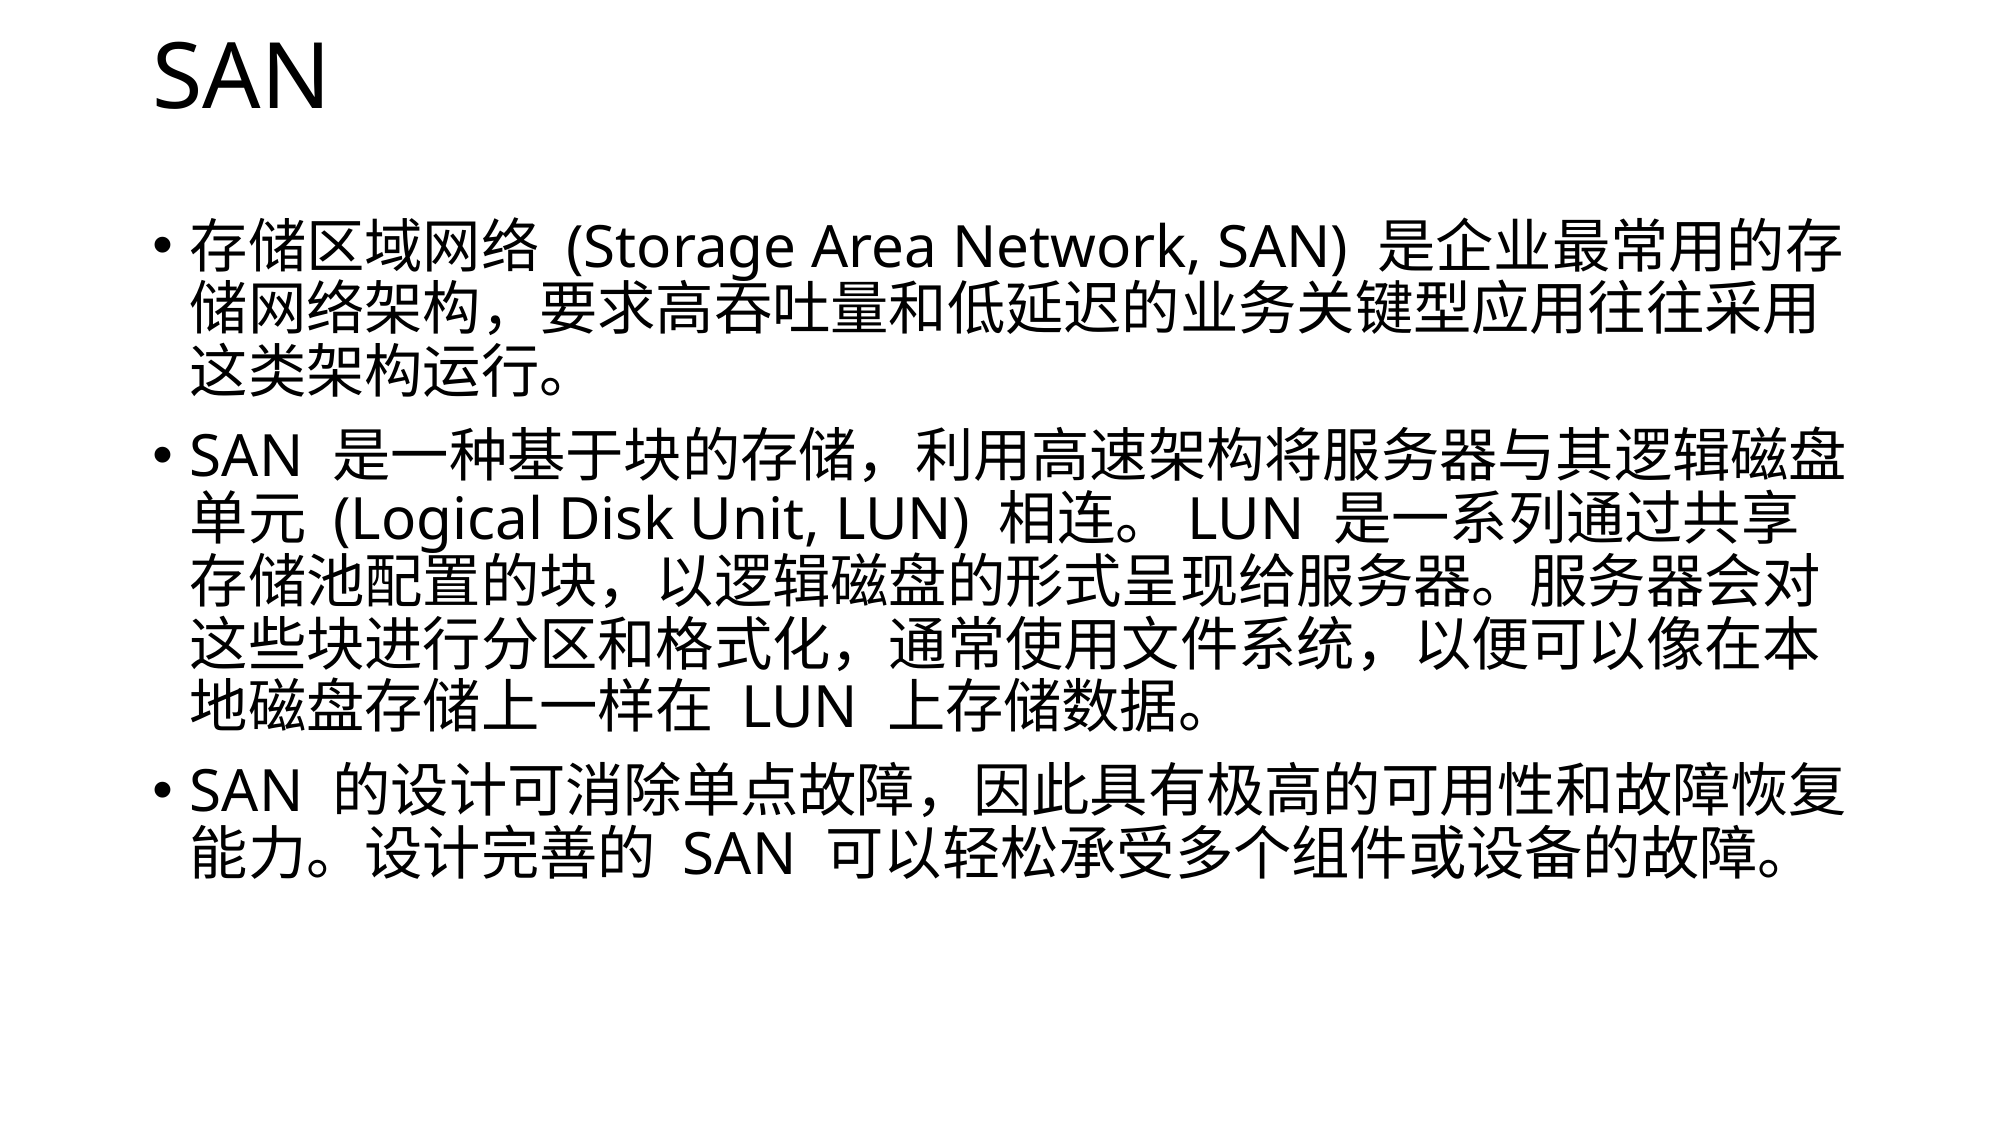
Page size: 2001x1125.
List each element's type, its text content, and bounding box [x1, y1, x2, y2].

list 存储区域网络 (Storage Area Network, SAN) 是企业最常用的存储网络架构，要求高吞吐量和低延迟的业务关键型应用往往采用这类架构运行。 SAN 是一种基于块的存储，利用高速架构将服务器与其逻辑磁盘单元 (Logical Disk Unit, LUN) 相连。LUN 是一系列通过共享存储池配置的块，以逻辑磁盘的形式呈现给服务器。服务器会对这些块进行分区和格式化，通常使用文件系统，以便可以像在本地磁盘存储上一样在 LUN 上存储数据。 SAN 的设计可消除单点故障，因此具有极高的可用性和故障恢复能力。设计完善的 SAN 可以轻松承受多个组件或设备的故障。 [137, 209, 1863, 924]
title SAN [137, 0, 1863, 159]
